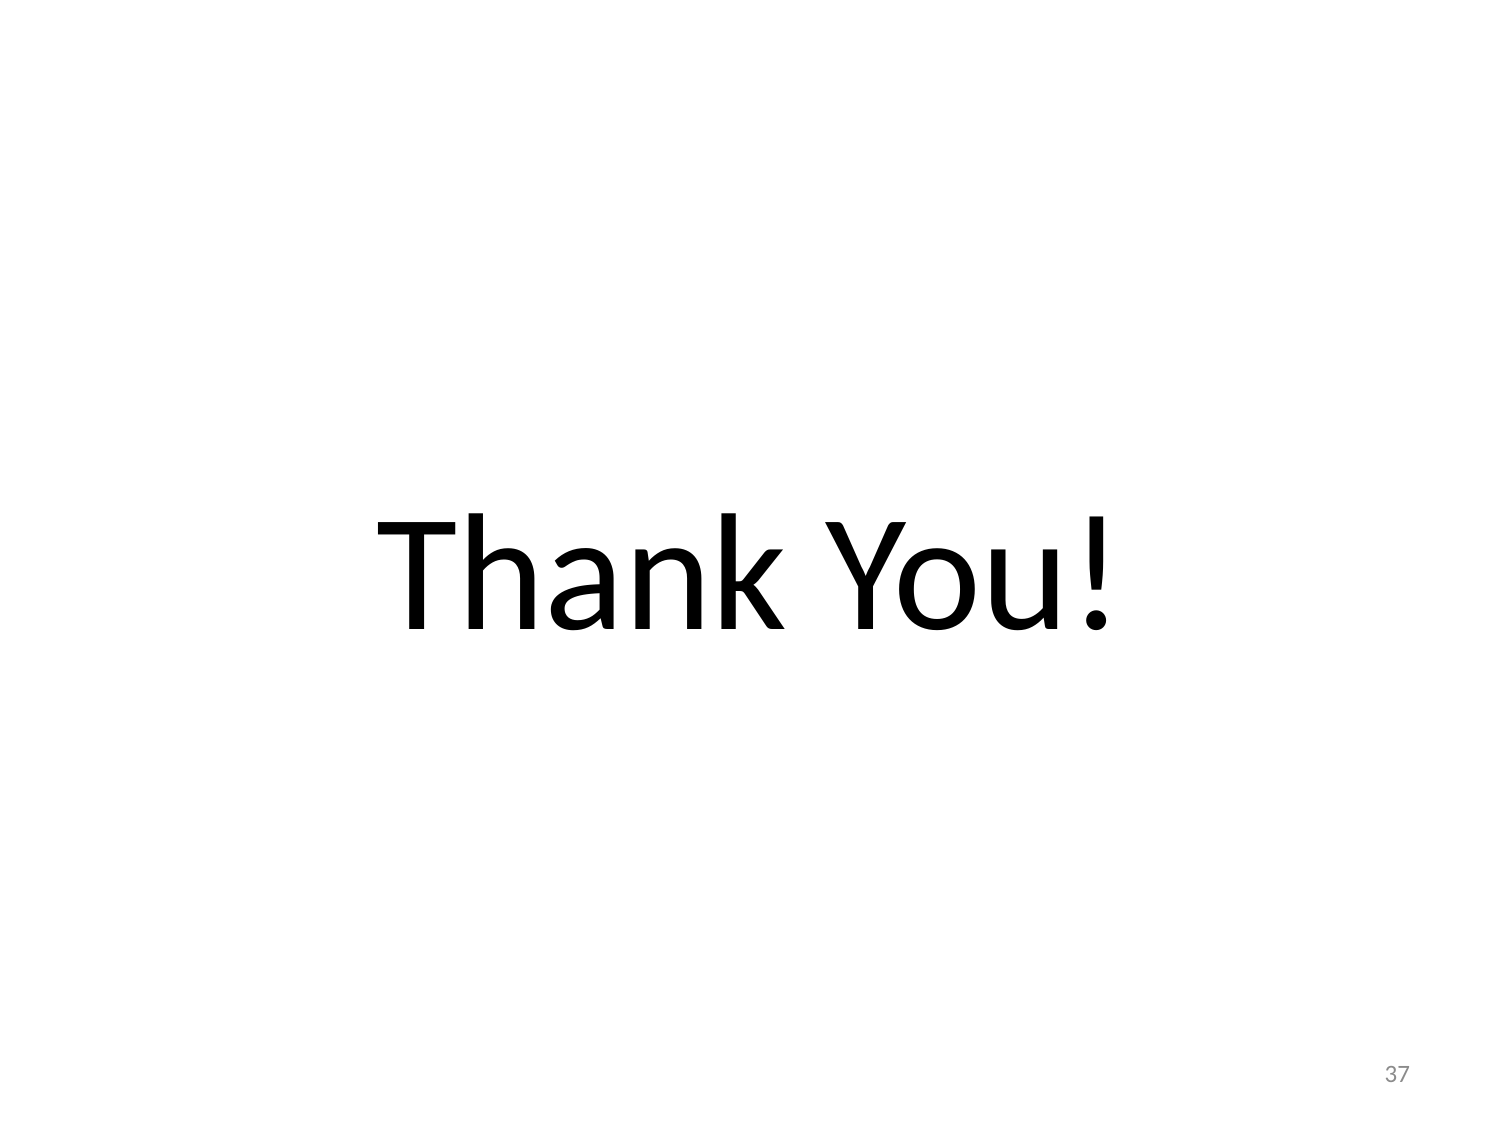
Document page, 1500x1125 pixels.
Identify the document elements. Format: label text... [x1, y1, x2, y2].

text_box Thank You! [324, 455, 1175, 670]
slide_number 37 [1074, 1042, 1425, 1103]
